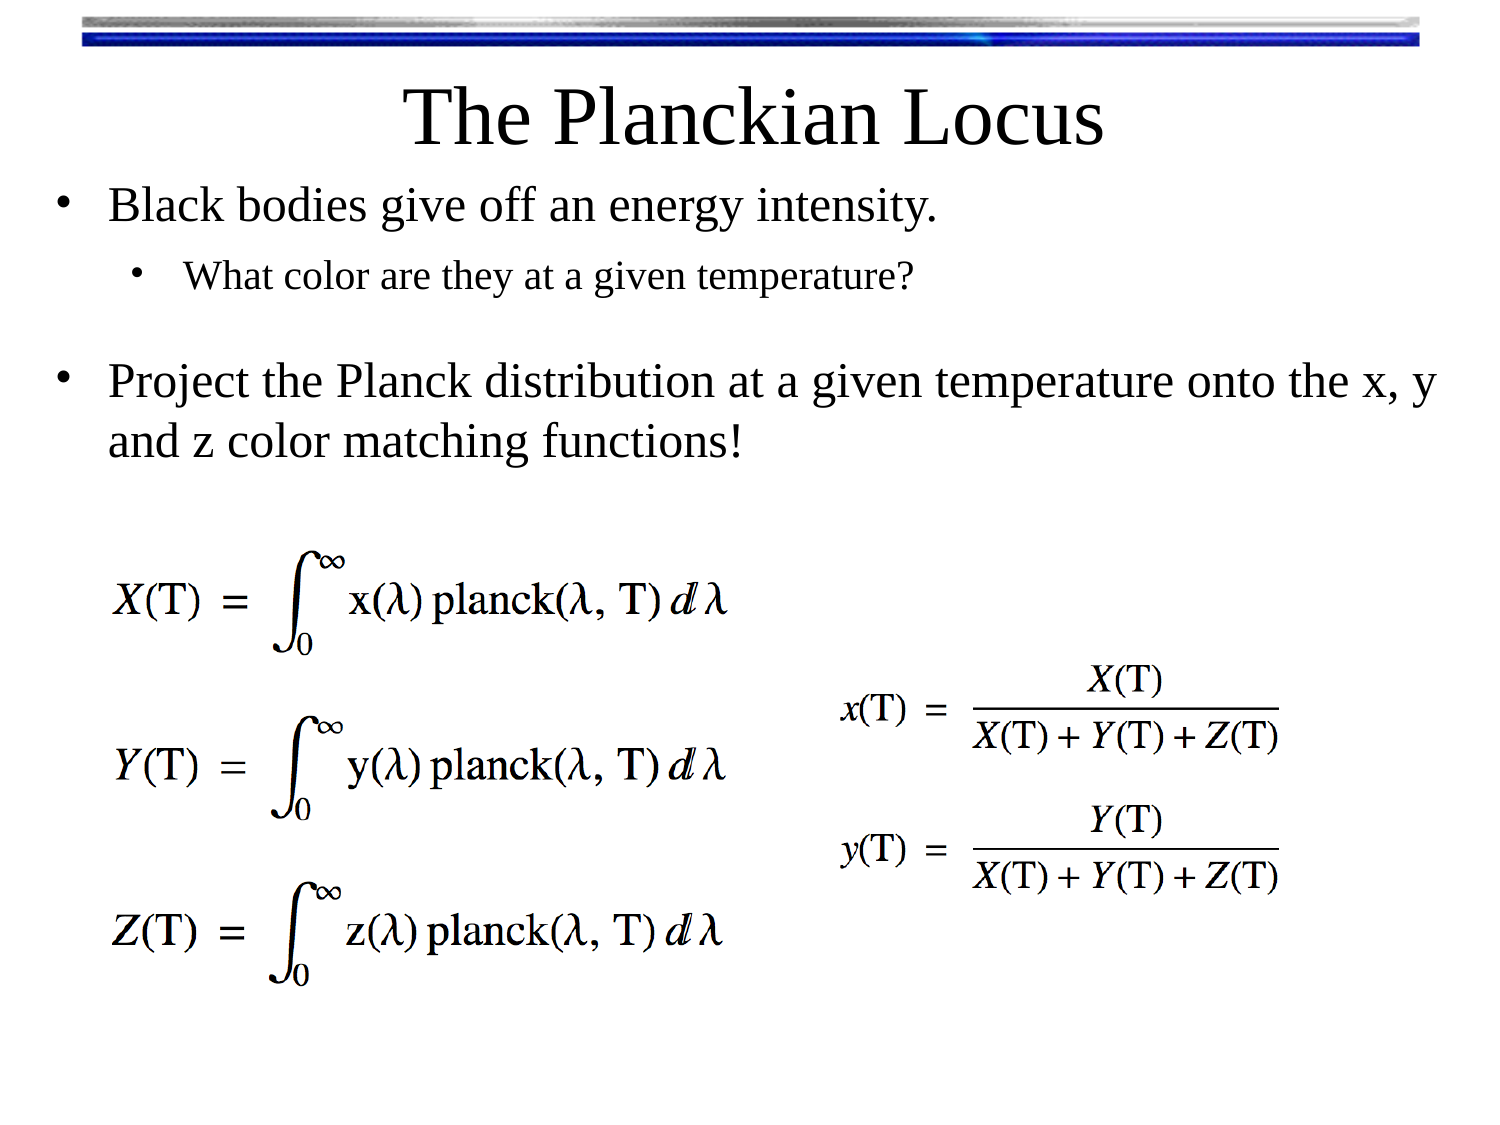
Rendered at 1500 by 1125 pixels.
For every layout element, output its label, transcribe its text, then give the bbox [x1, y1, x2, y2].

text_box Black bodies give off an energy intensity. What color are they at a given temperature? [37, 171, 1463, 311]
picture [52, 530, 755, 993]
picture [789, 656, 1392, 906]
text_box Project the Planck distribution at a given temperature onto the x, y and z color matching functions! [37, 347, 1463, 487]
picture [79, 12, 1426, 52]
text_box The Planckian Locus [17, 19, 1492, 204]
